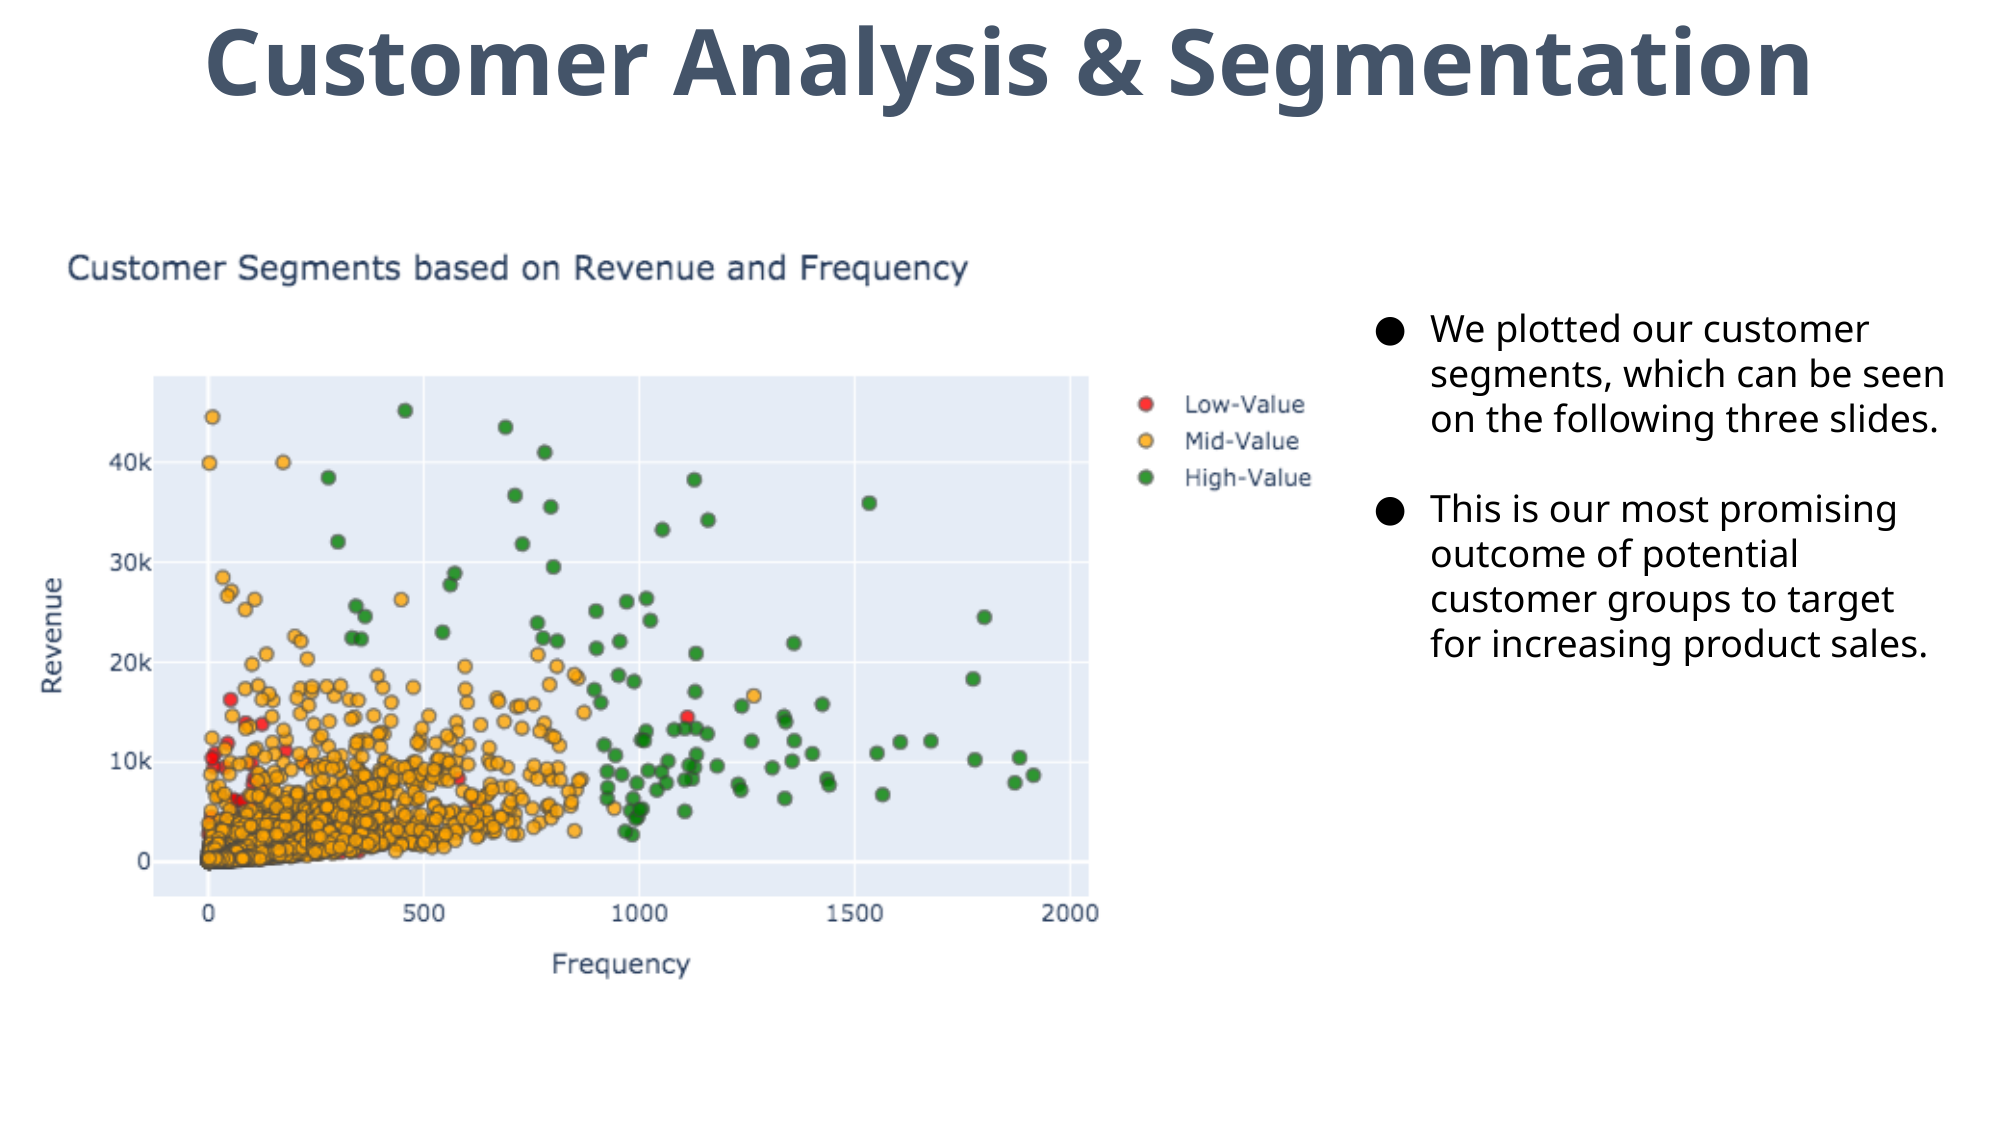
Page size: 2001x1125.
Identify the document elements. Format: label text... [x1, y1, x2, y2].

picture [0, 184, 1347, 1051]
text_box We plotted our customer segments, which can be seen on the following three slides. This is our most promising outcome of potential customer groups to target for increasing product sales. [1340, 289, 1967, 1092]
text_box Customer Analysis & Segmentation [52, 0, 1967, 119]
